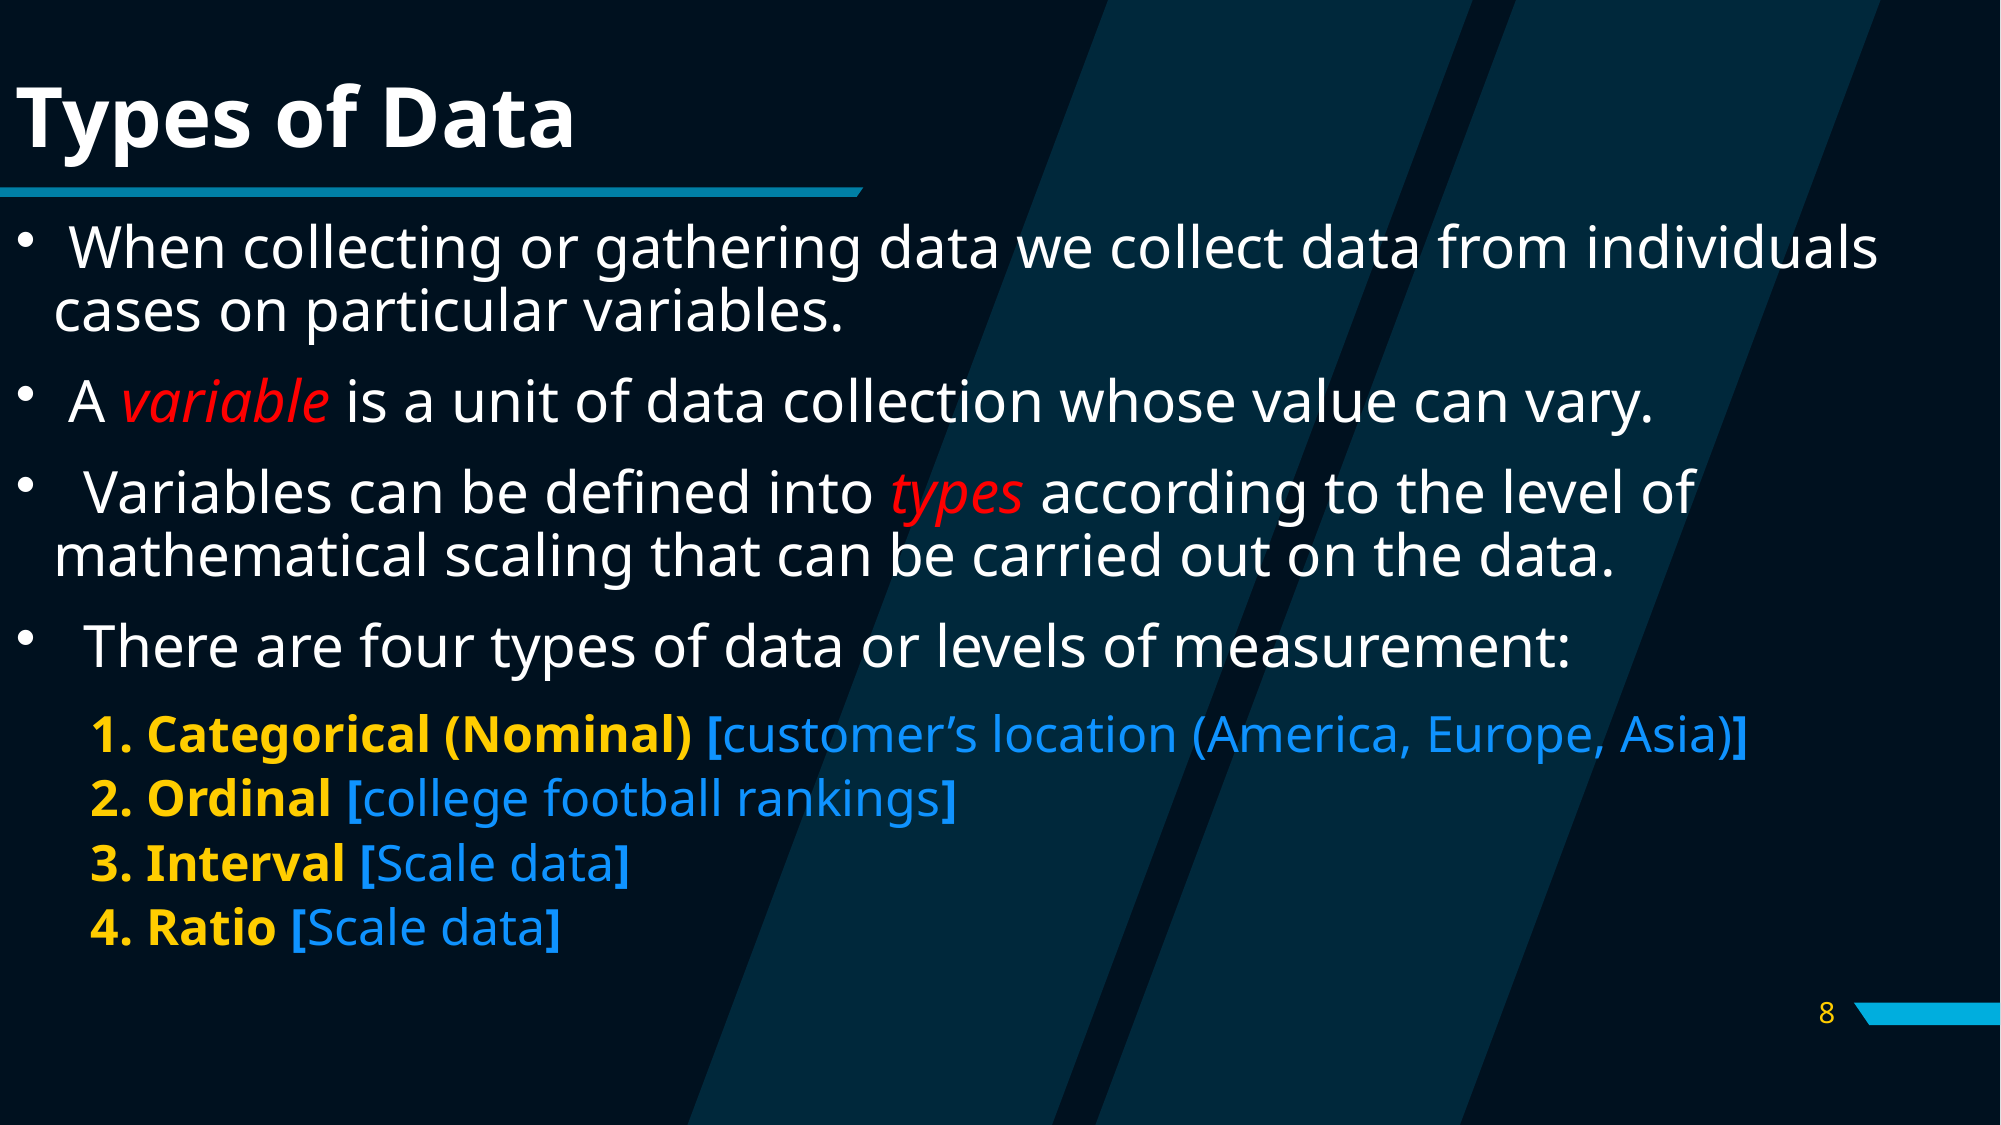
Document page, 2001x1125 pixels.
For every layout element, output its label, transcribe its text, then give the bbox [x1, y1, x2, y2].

slide_number 8 [1760, 985, 1851, 1045]
list When collecting or gathering data we collect data from individuals cases on particular variables. A variable is a unit of data collection whose value can vary. Variables can be defined into types according to the level of mathematical scaling that can be carried out on the data. There are four types of data or levels of measurement: 1. Categorical (Nominal) [customer’s location (America, Europe, Asia)] 2. Ordinal [college football rankings] 3. Interval [Scale data] 4. Ratio [Scale data] [0, 211, 1968, 985]
title Types of Data [0, 11, 1968, 173]
